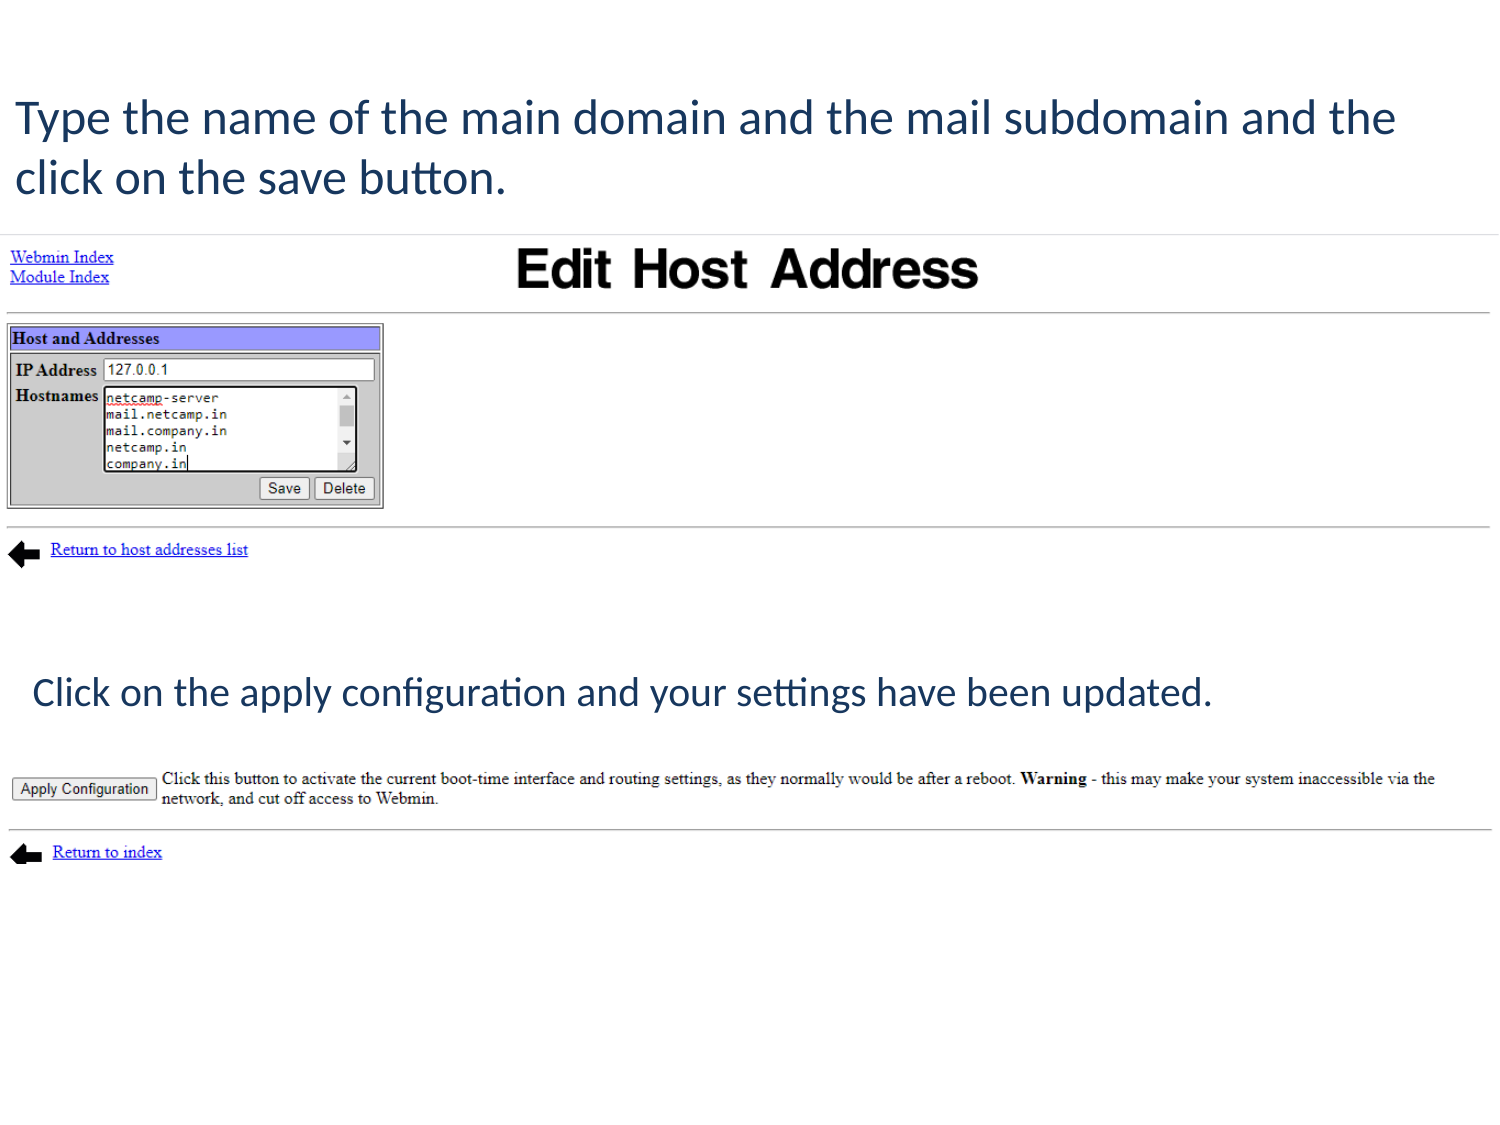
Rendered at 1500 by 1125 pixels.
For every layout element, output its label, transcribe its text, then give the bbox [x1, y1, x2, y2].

picture [0, 757, 1500, 865]
text_box Click on the apply configuration and your settings have been updated. [17, 656, 1229, 722]
text_box Type the name of the main domain and the mail subdomain and the click on the save button. [0, 77, 1499, 212]
picture [0, 231, 1499, 576]
